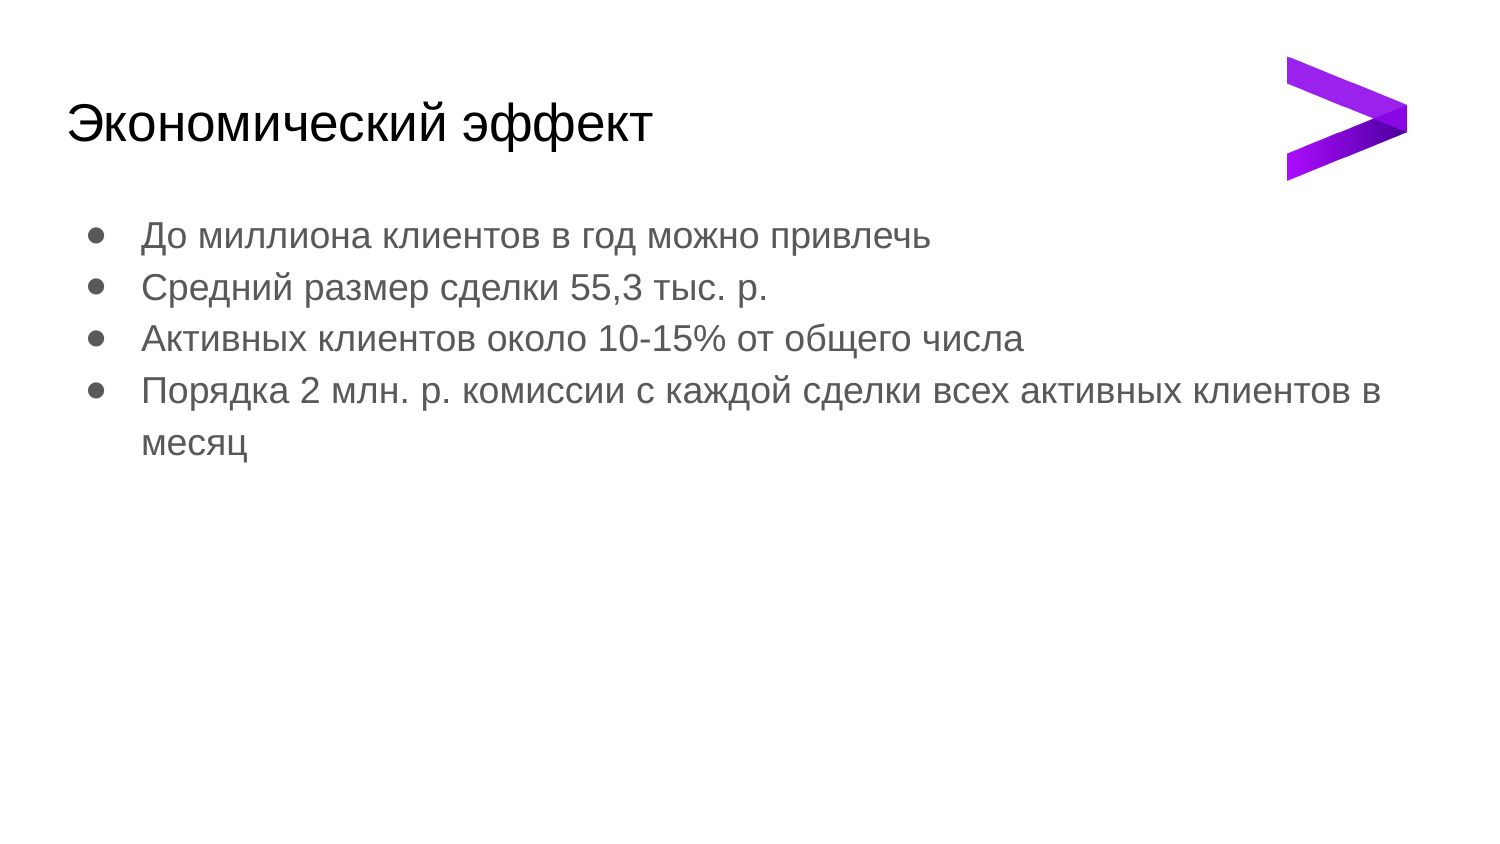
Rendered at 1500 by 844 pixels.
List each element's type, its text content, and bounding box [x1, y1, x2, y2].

title Экономический эффект [51, 72, 1274, 167]
list До миллиона клиентов в год можно привлечь Средний размер сделки 55,3 тыс. р. Активных клиентов около 10-15% от общего числа Порядка 2 млн. р. комиссии с каждой сделки всех активных клиентов в месяц [51, 189, 1449, 750]
picture [1279, 32, 1450, 208]
